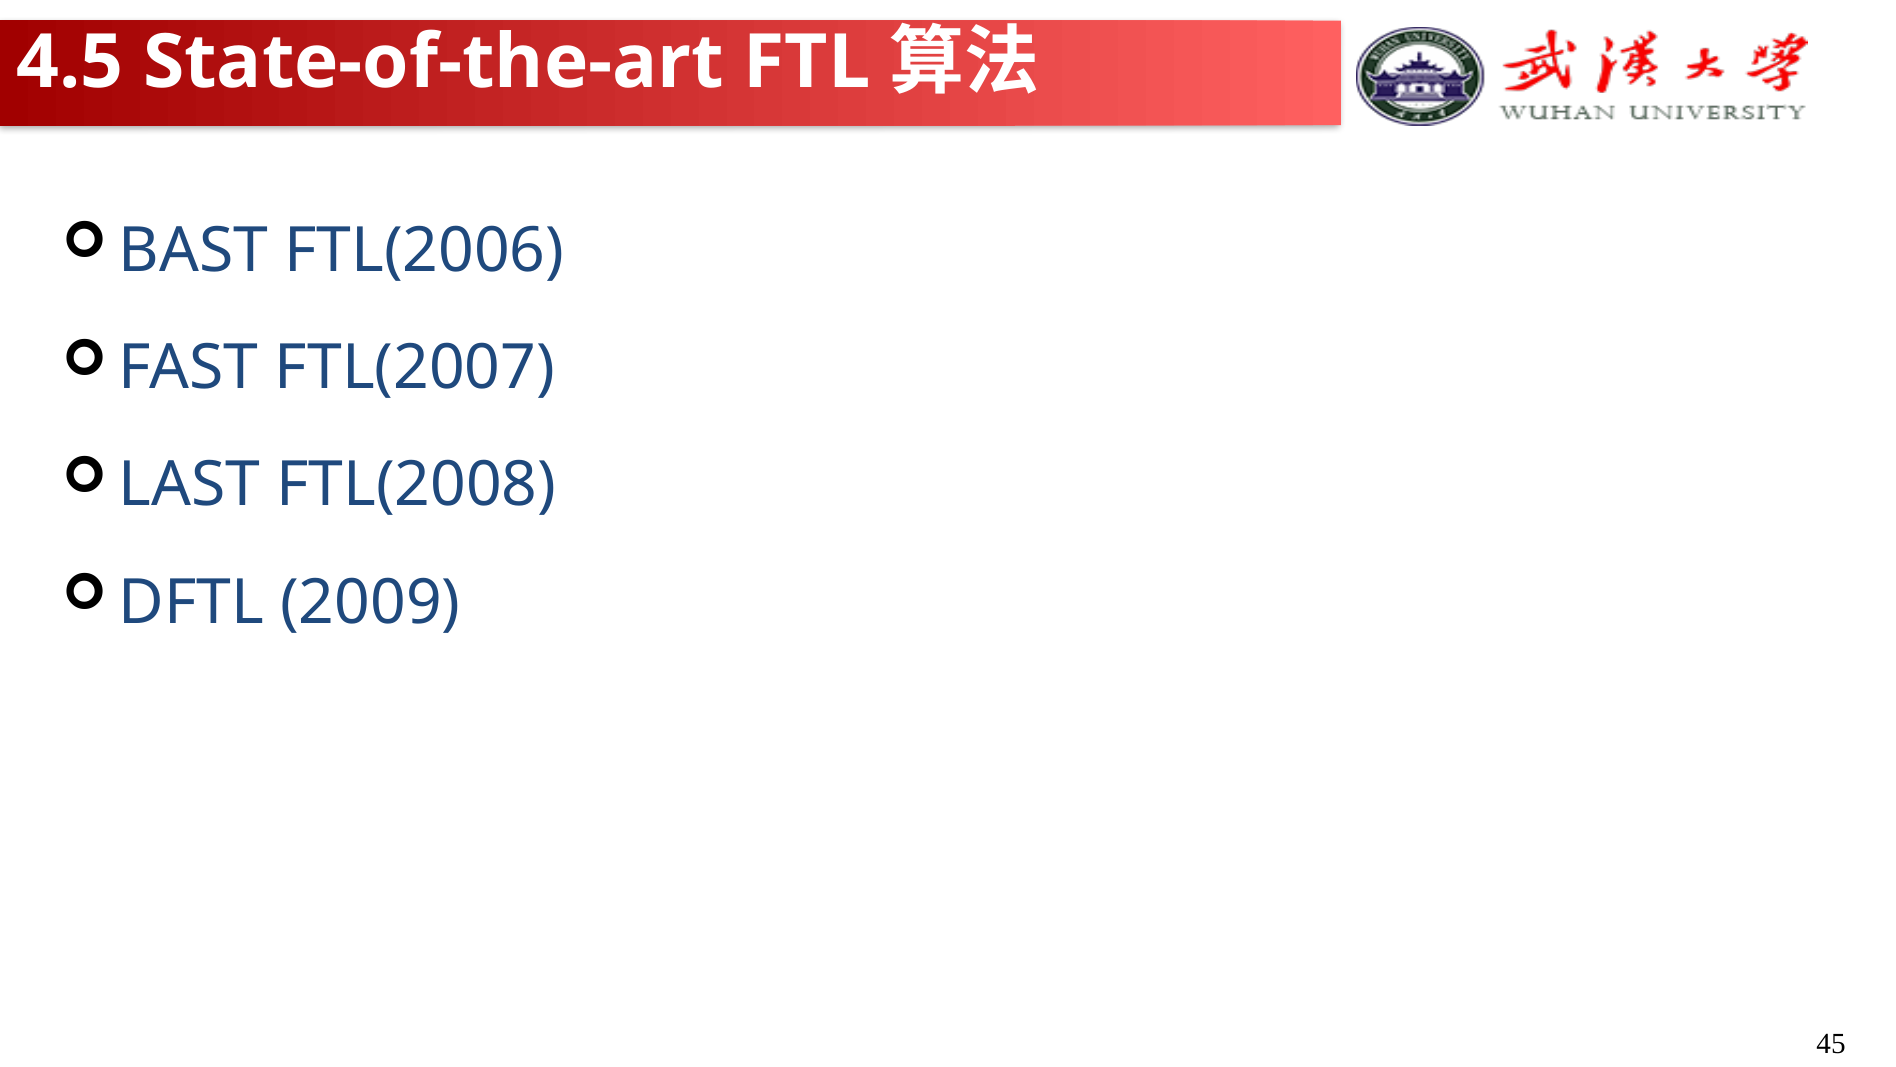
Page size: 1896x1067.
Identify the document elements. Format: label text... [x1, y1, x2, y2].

list BAST FTL(2006) FAST FTL(2007) LAST FTL(2008) DFTL (2009) [61, 178, 1808, 970]
picture [1356, 102, 1808, 126]
title 4.5 State-of-the-art FTL算法 [16, 12, 1880, 102]
